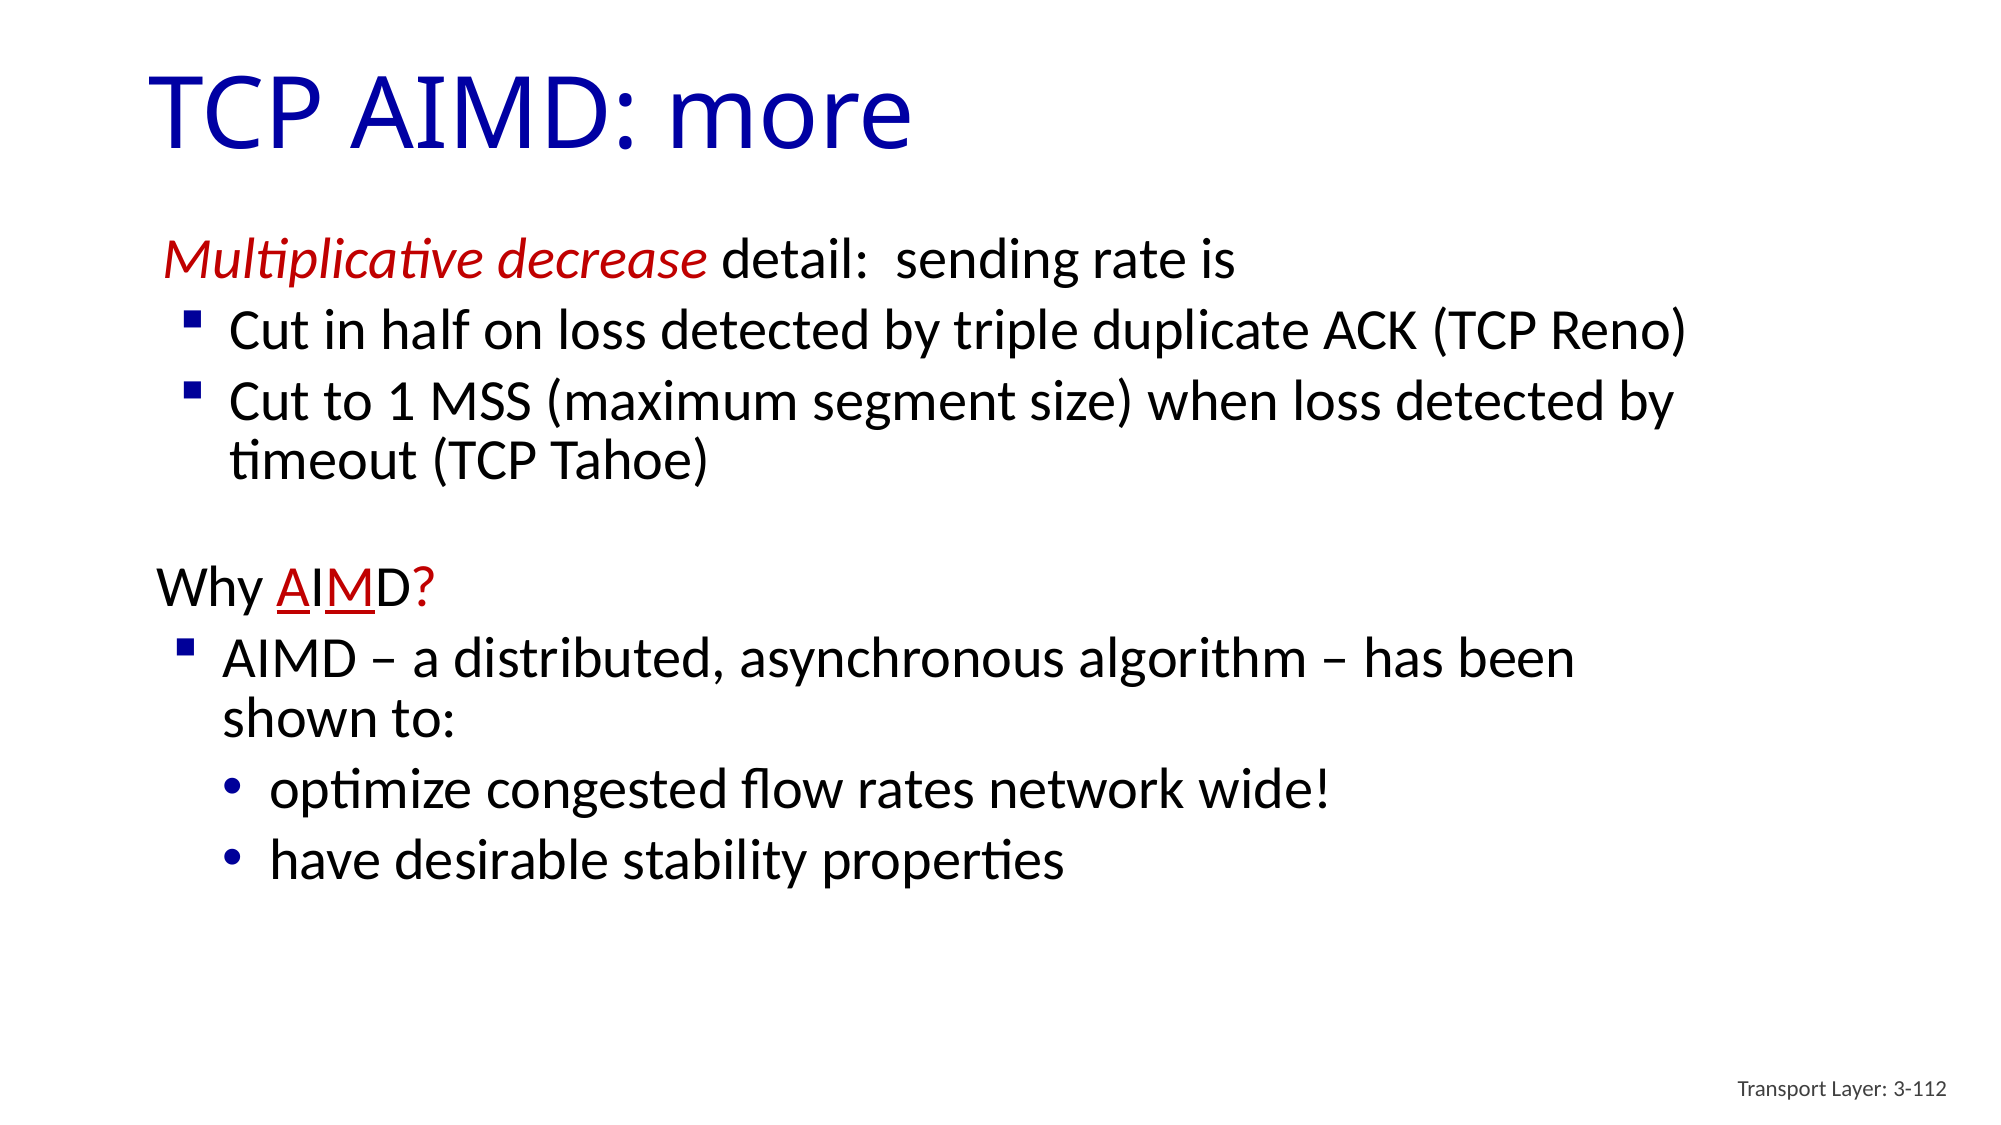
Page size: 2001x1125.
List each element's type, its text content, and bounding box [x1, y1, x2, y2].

slide_number Transport Layer: 3-112 [1512, 1056, 1963, 1117]
title TCP AIMD: more [133, 42, 2000, 190]
text_box Why AIMD? AIMD – a distributed, asynchronous algorithm – has been shown to: optimize congested flow rates network wide! have desirable stability properties [141, 551, 1757, 842]
text_box Multiplicative decrease detail: sending rate is Cut in half on loss detected by triple duplicate ACK (TCP Reno) Cut to 1 MSS (maximum segment size) when loss detected by timeout (TCP Tahoe) [147, 223, 1764, 514]
